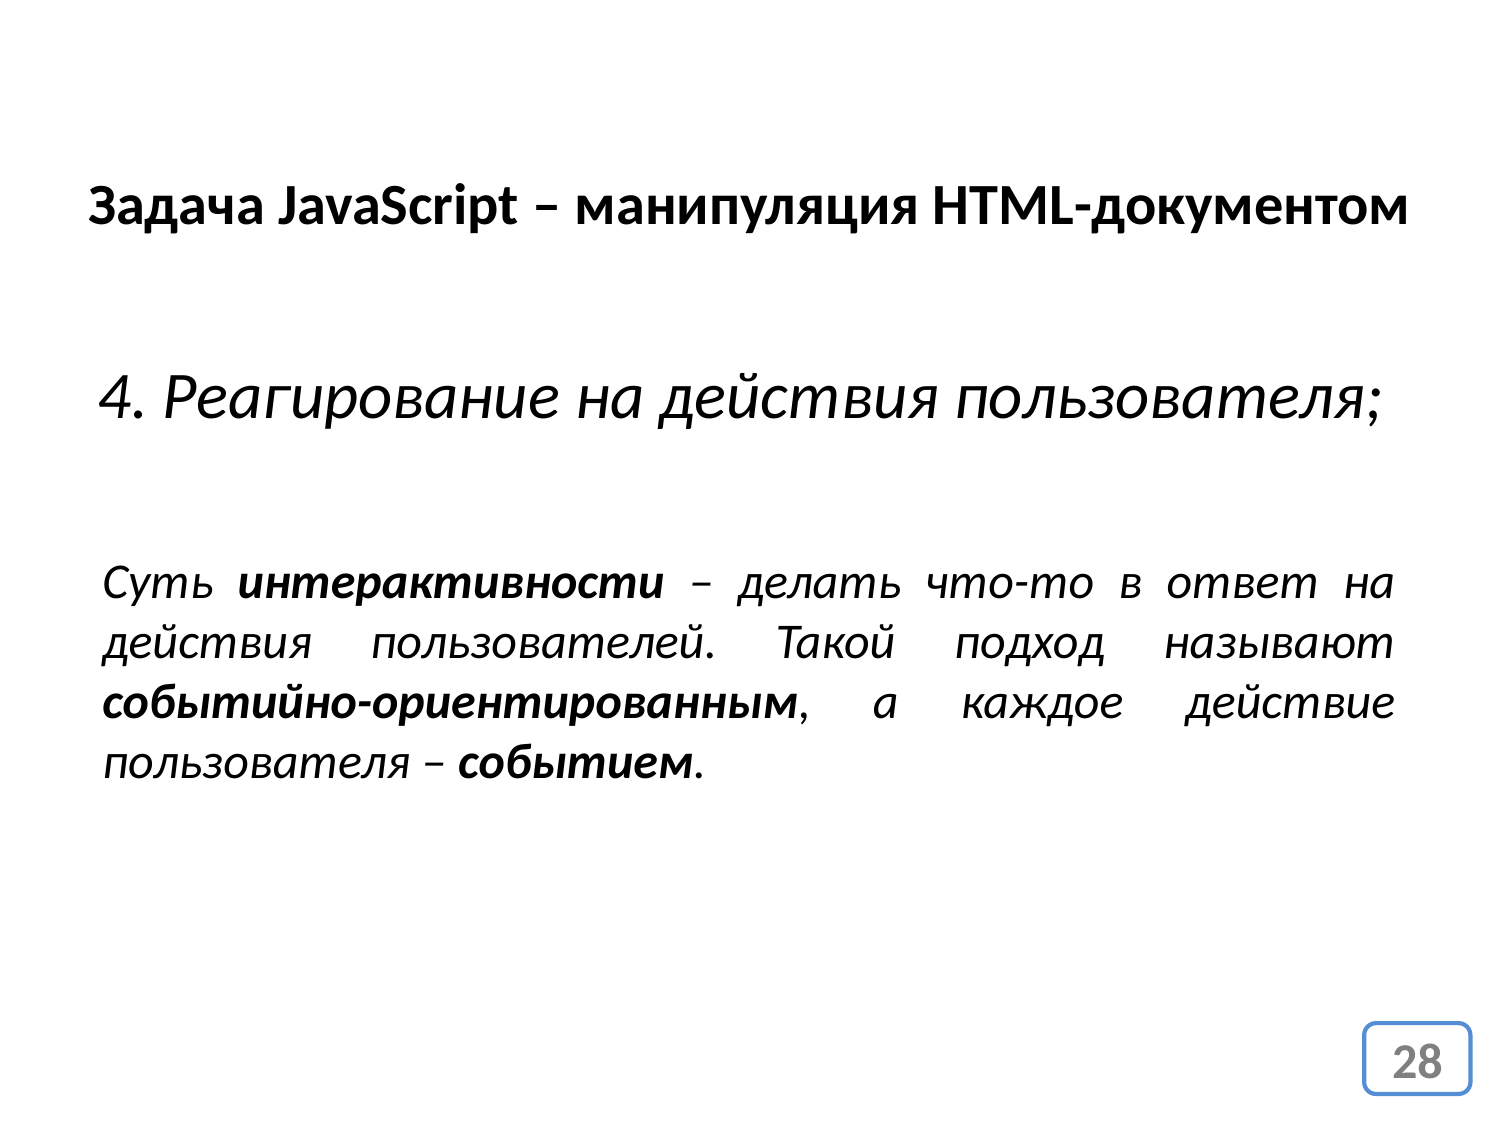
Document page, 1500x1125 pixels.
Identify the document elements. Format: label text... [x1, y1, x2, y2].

text_box 28 [1362, 1021, 1473, 1097]
text_box 4. Реагирование на действия пользователя; [82, 344, 1416, 440]
text_box Суть интерактивности – делать что-то в ответ на действия пользователей. Такой подход называют событийно-ориентированным, а каждое действие пользователя – событием. [87, 541, 1411, 796]
text_box Задача JavaScript – манипуляция HTML-документом [73, 158, 1425, 244]
